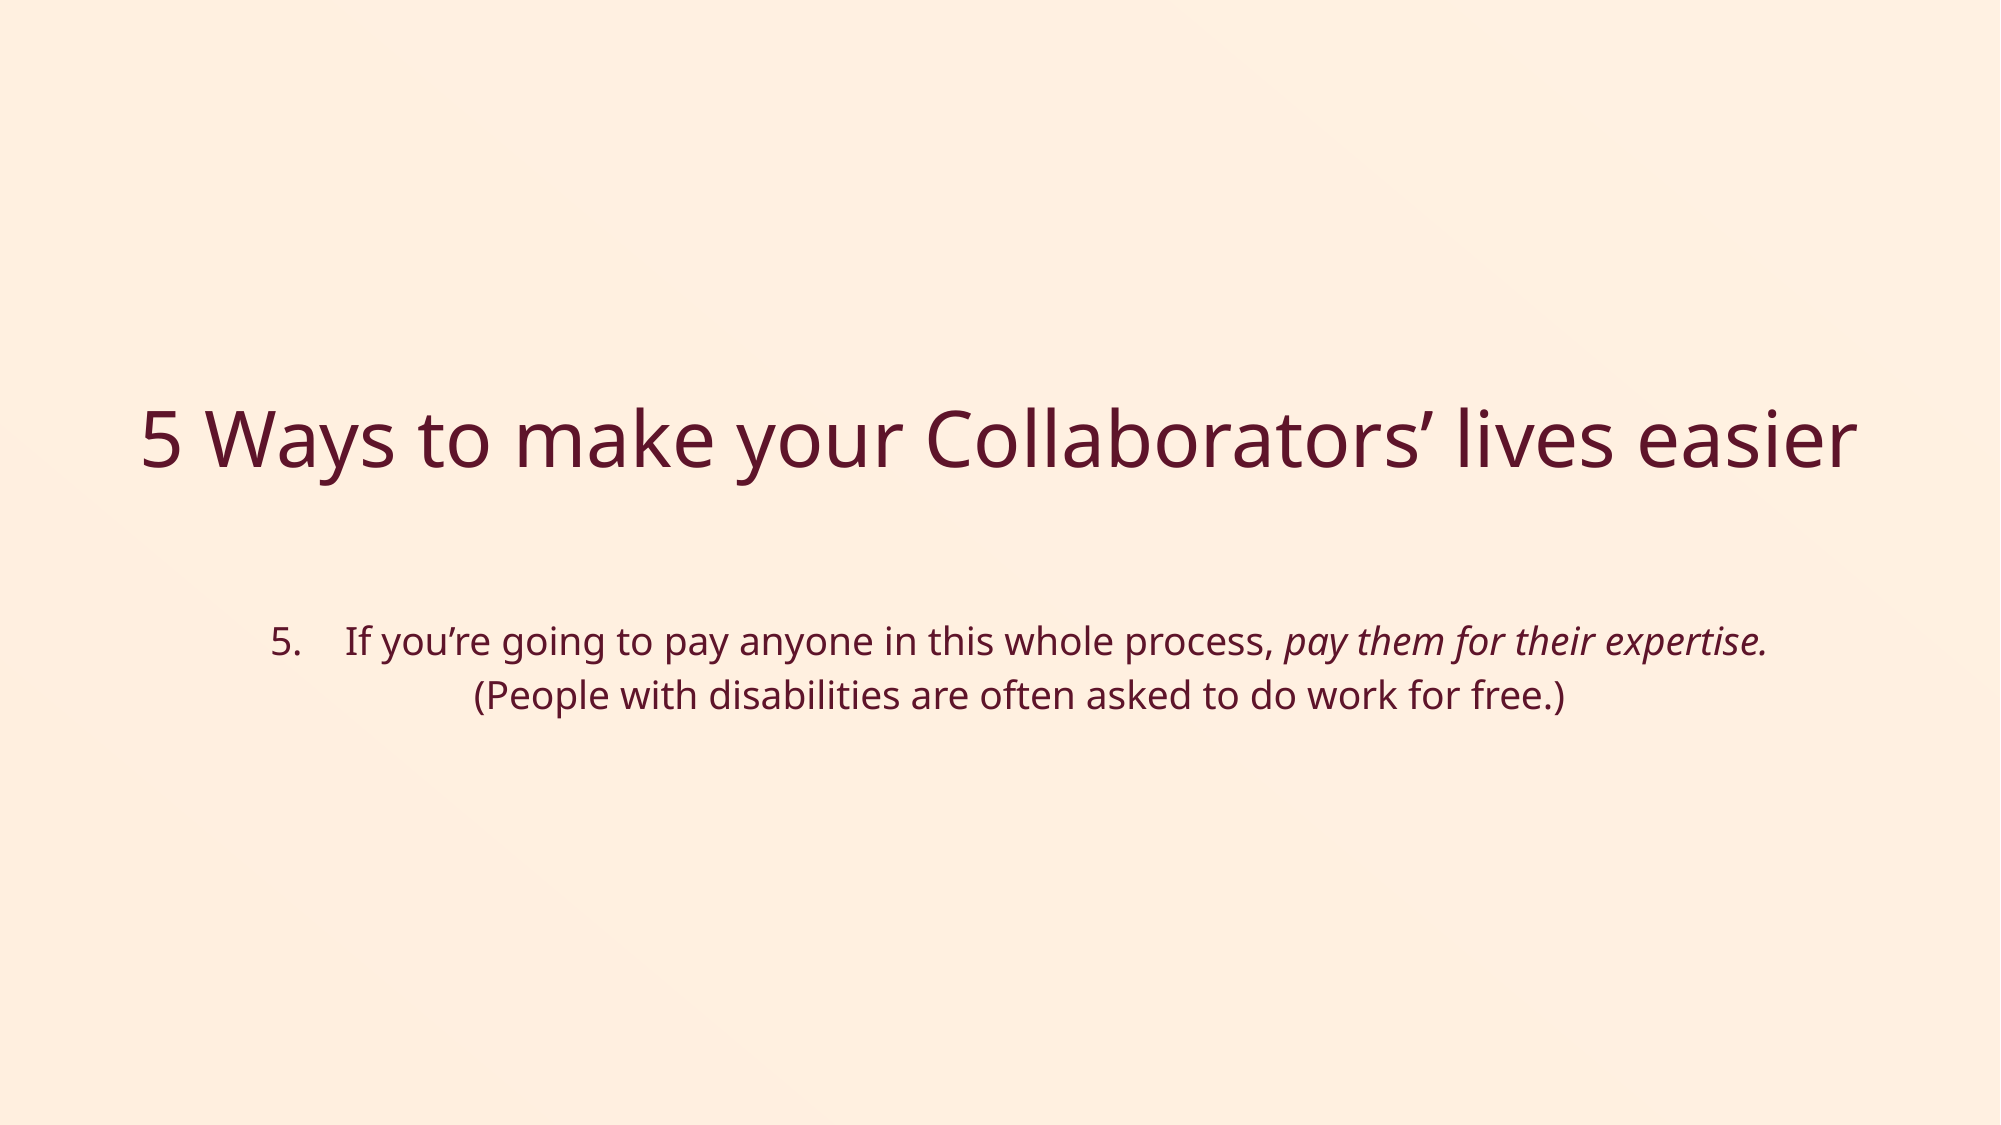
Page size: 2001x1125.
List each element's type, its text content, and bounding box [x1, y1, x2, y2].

list If you’re going to pay anyone in this whole process, pay them for their expertise. (People with disabilities are often asked to do work for free.) [137, 595, 1902, 1125]
title 5 Ways to make your Collaborators’ lives easier [118, 374, 1882, 500]
